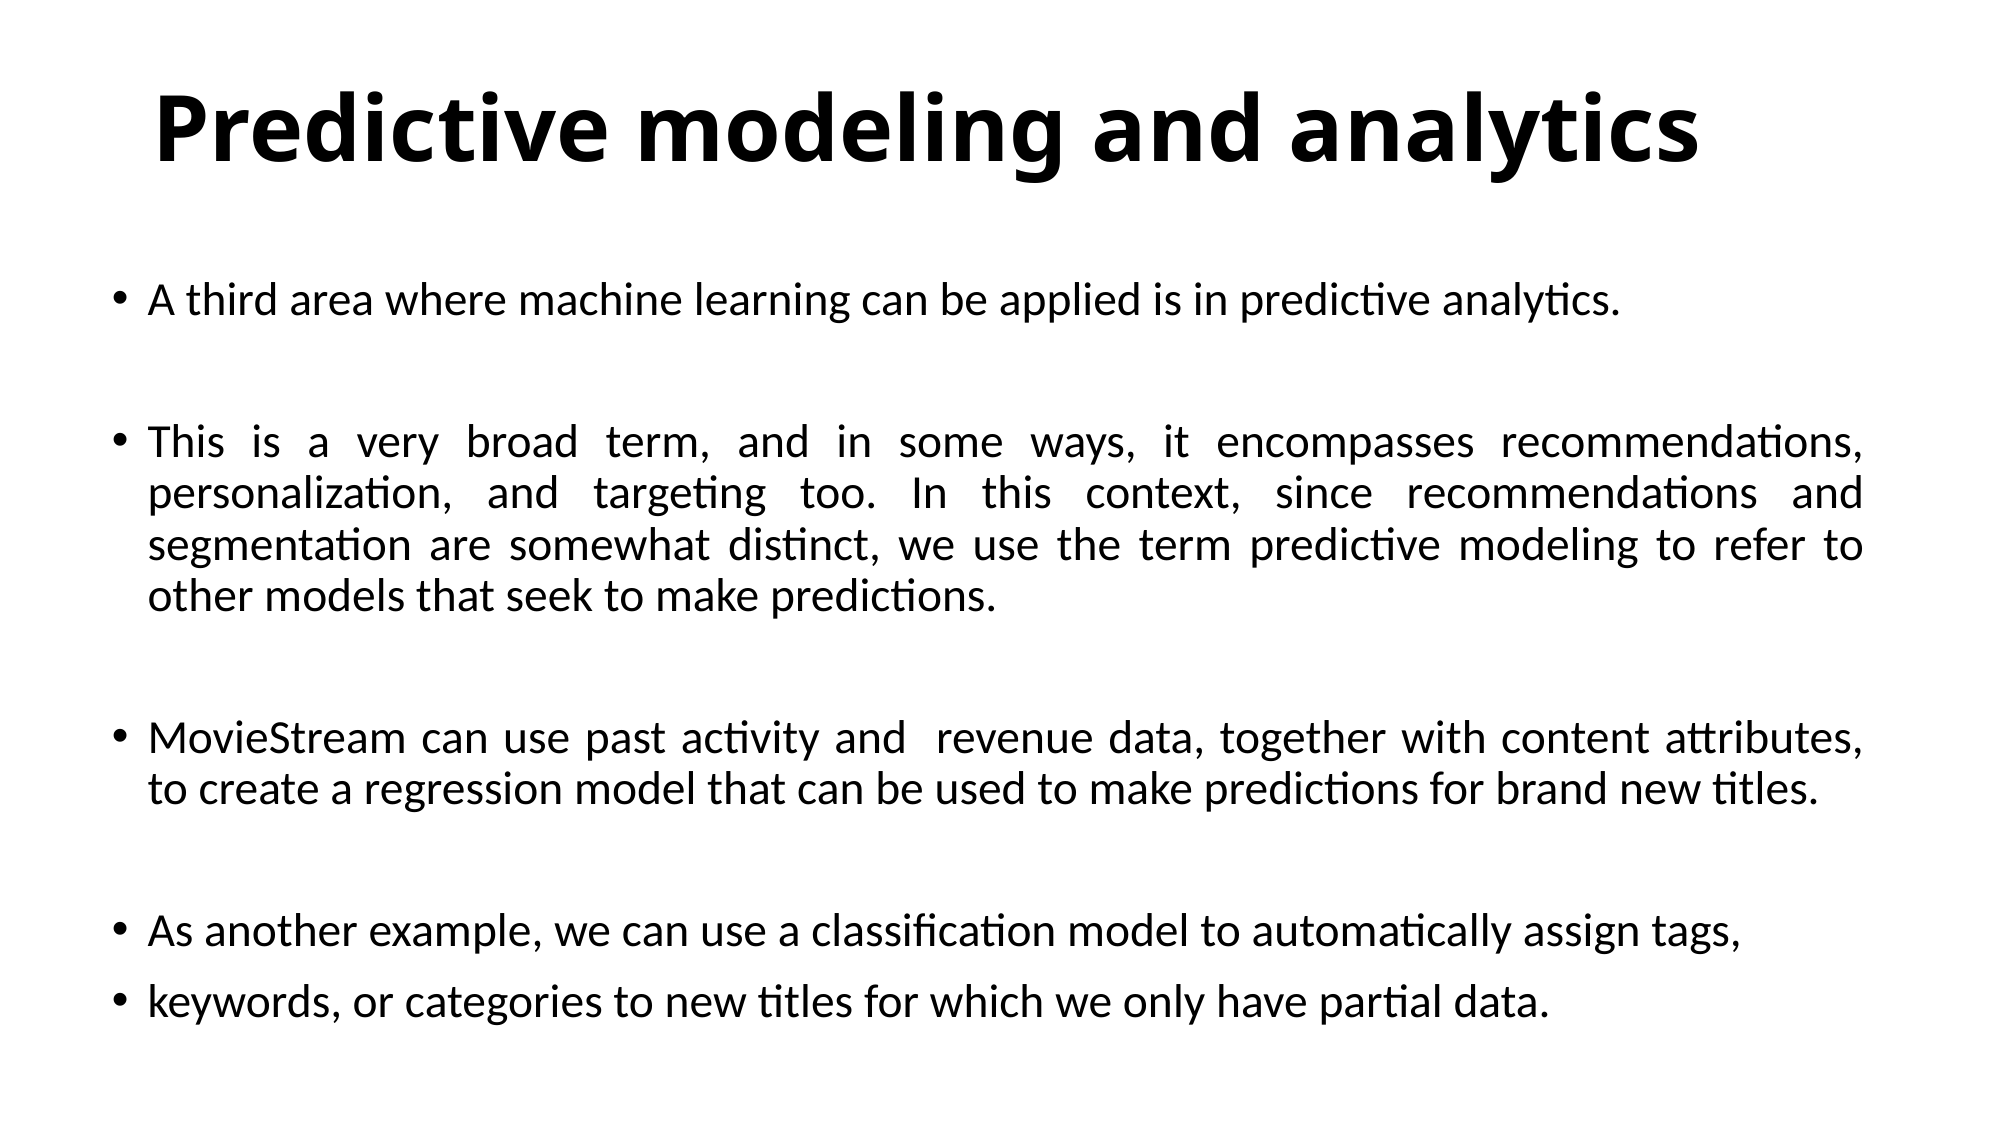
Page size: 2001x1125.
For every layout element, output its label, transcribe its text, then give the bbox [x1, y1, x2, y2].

title Predictive modeling and analytics [137, 59, 1863, 205]
list A third area where machine learning can be applied is in predictive analytics. This is a very broad term, and in some ways, it encompasses recommendations, personalization, and targeting too. In this context, since recommendations and segmentation are somewhat distinct, we use the term predictive modeling to refer to other models that seek to make predictions. MovieStream can use past activity and revenue data, together with content attributes, to create a regression model that can be used to make predictions for brand new titles. As another example, we can use a classification model to automatically assign tags, keywords, or categories to new titles for which we only have partial data. [96, 267, 1882, 1049]
